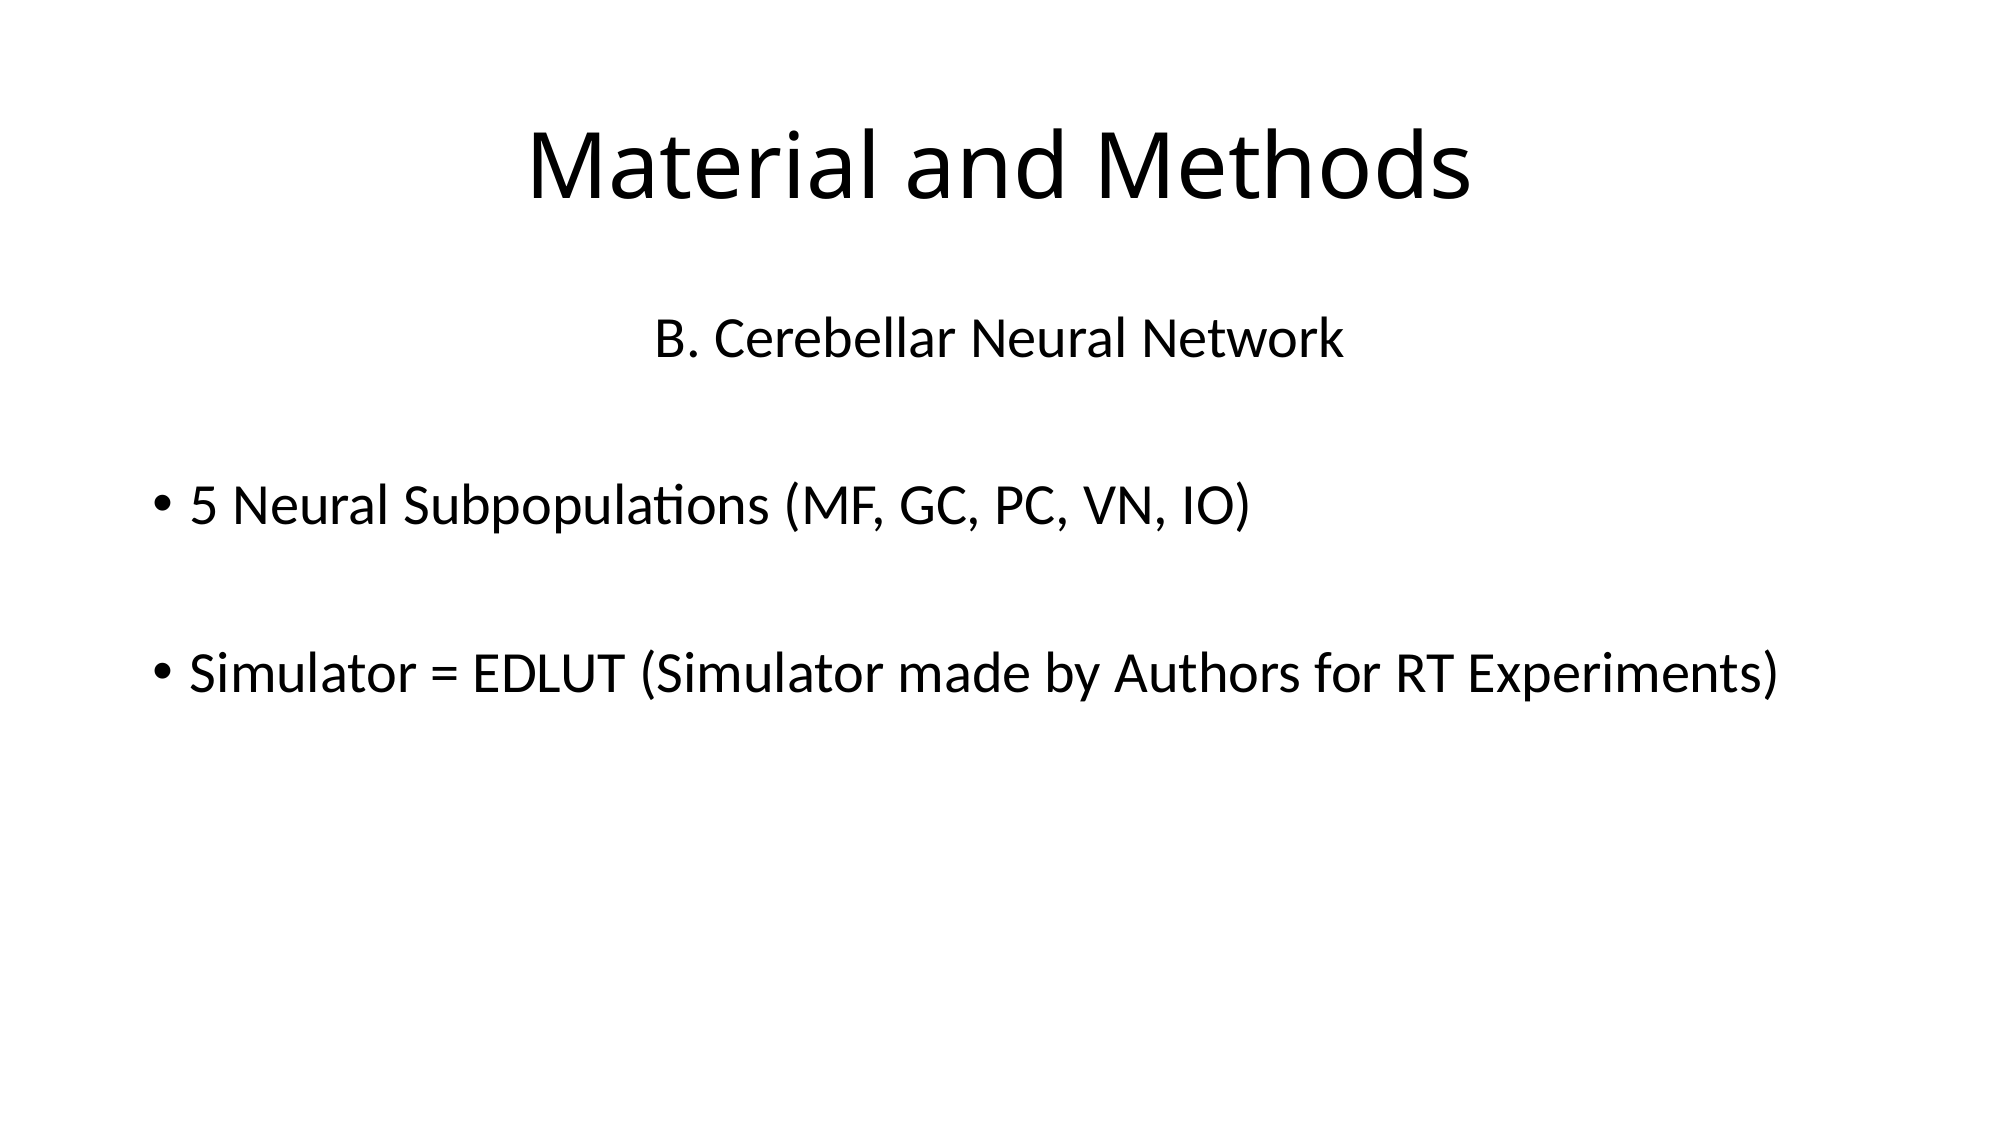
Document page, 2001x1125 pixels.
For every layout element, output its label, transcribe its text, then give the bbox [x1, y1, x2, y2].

list B. Cerebellar Neural Network 5 Neural Subpopulations (MF, GC, PC, VN, IO) Simulator = EDLUT (Simulator made by Authors for RT Experiments) [137, 299, 1863, 1014]
title Material and Methods [137, 59, 1863, 278]
